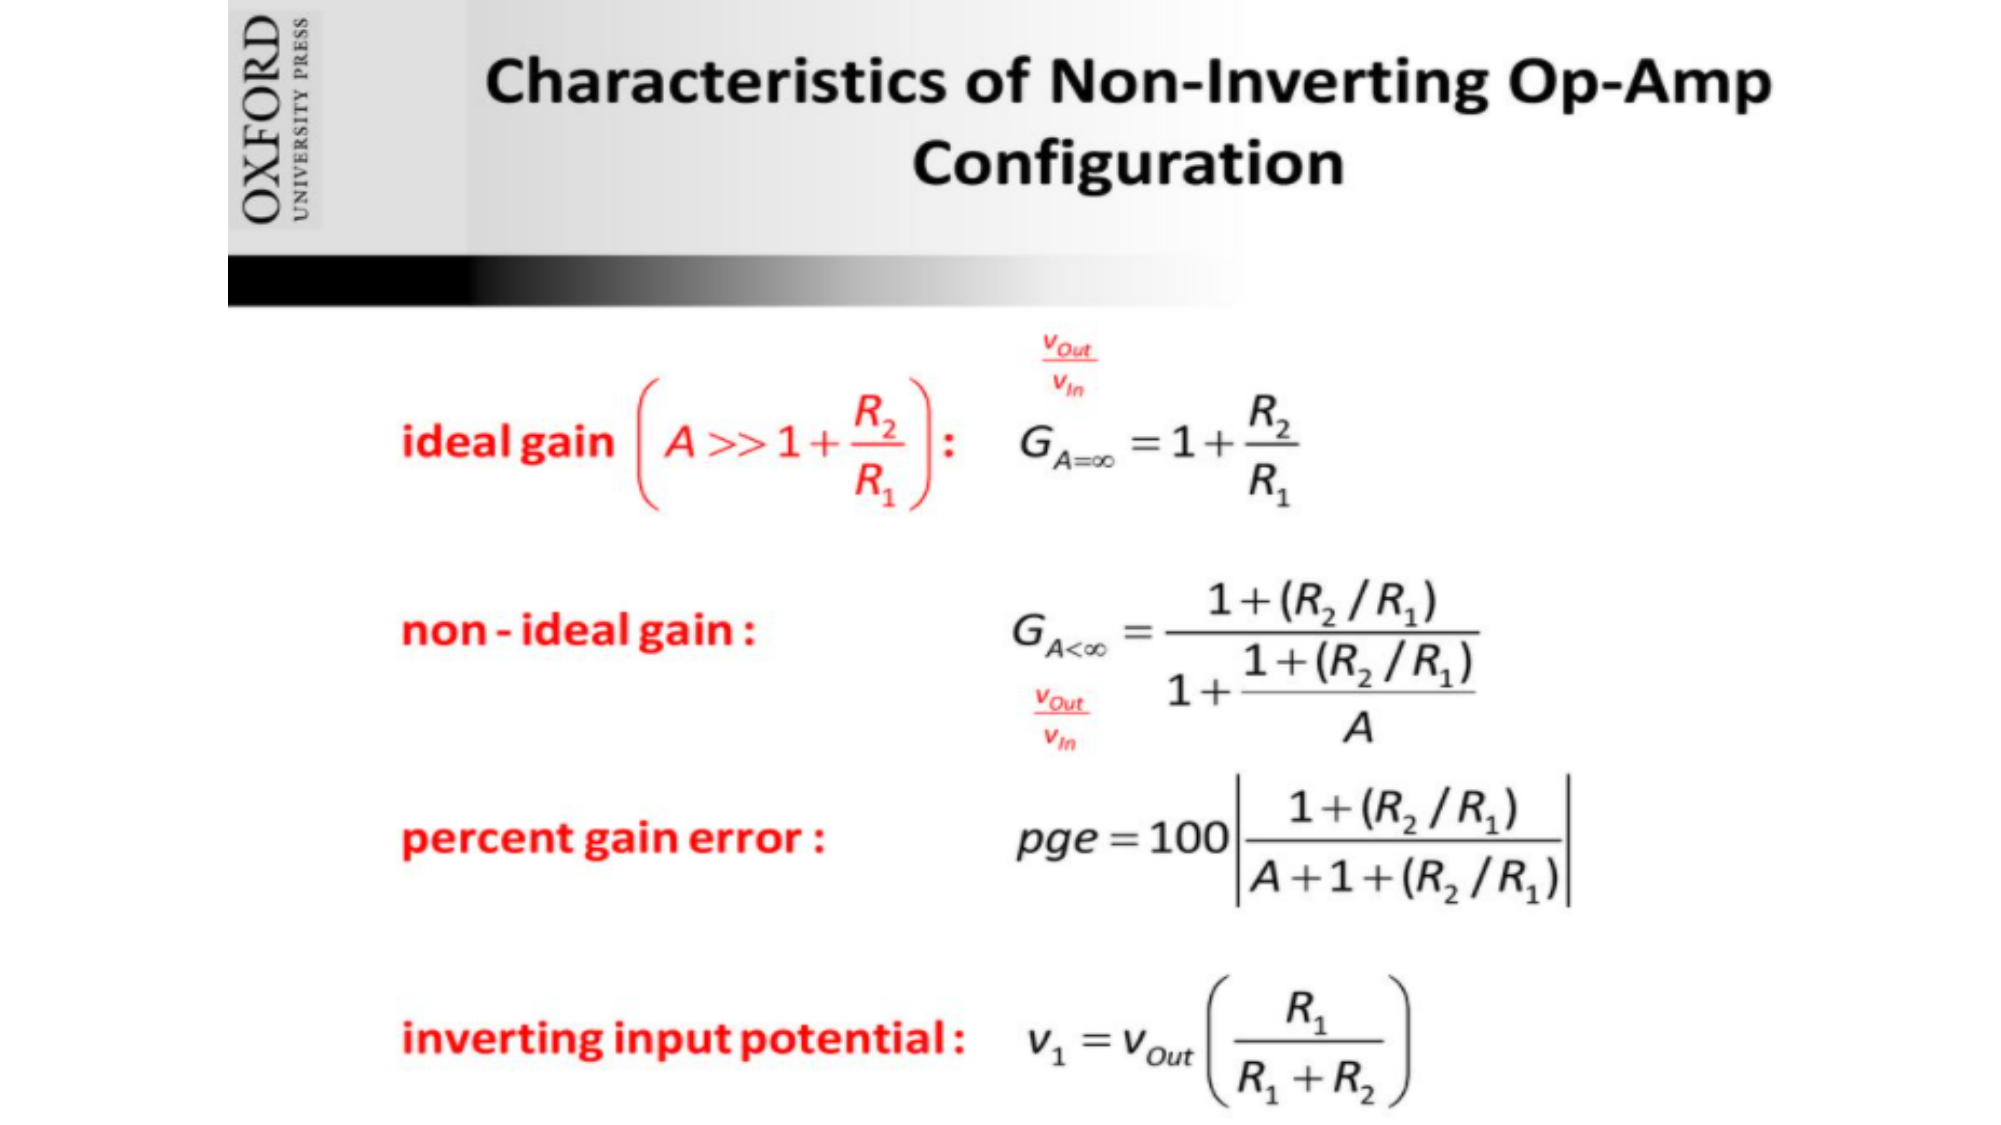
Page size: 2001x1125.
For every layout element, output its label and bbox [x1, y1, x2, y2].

picture [228, 0, 1784, 1118]
